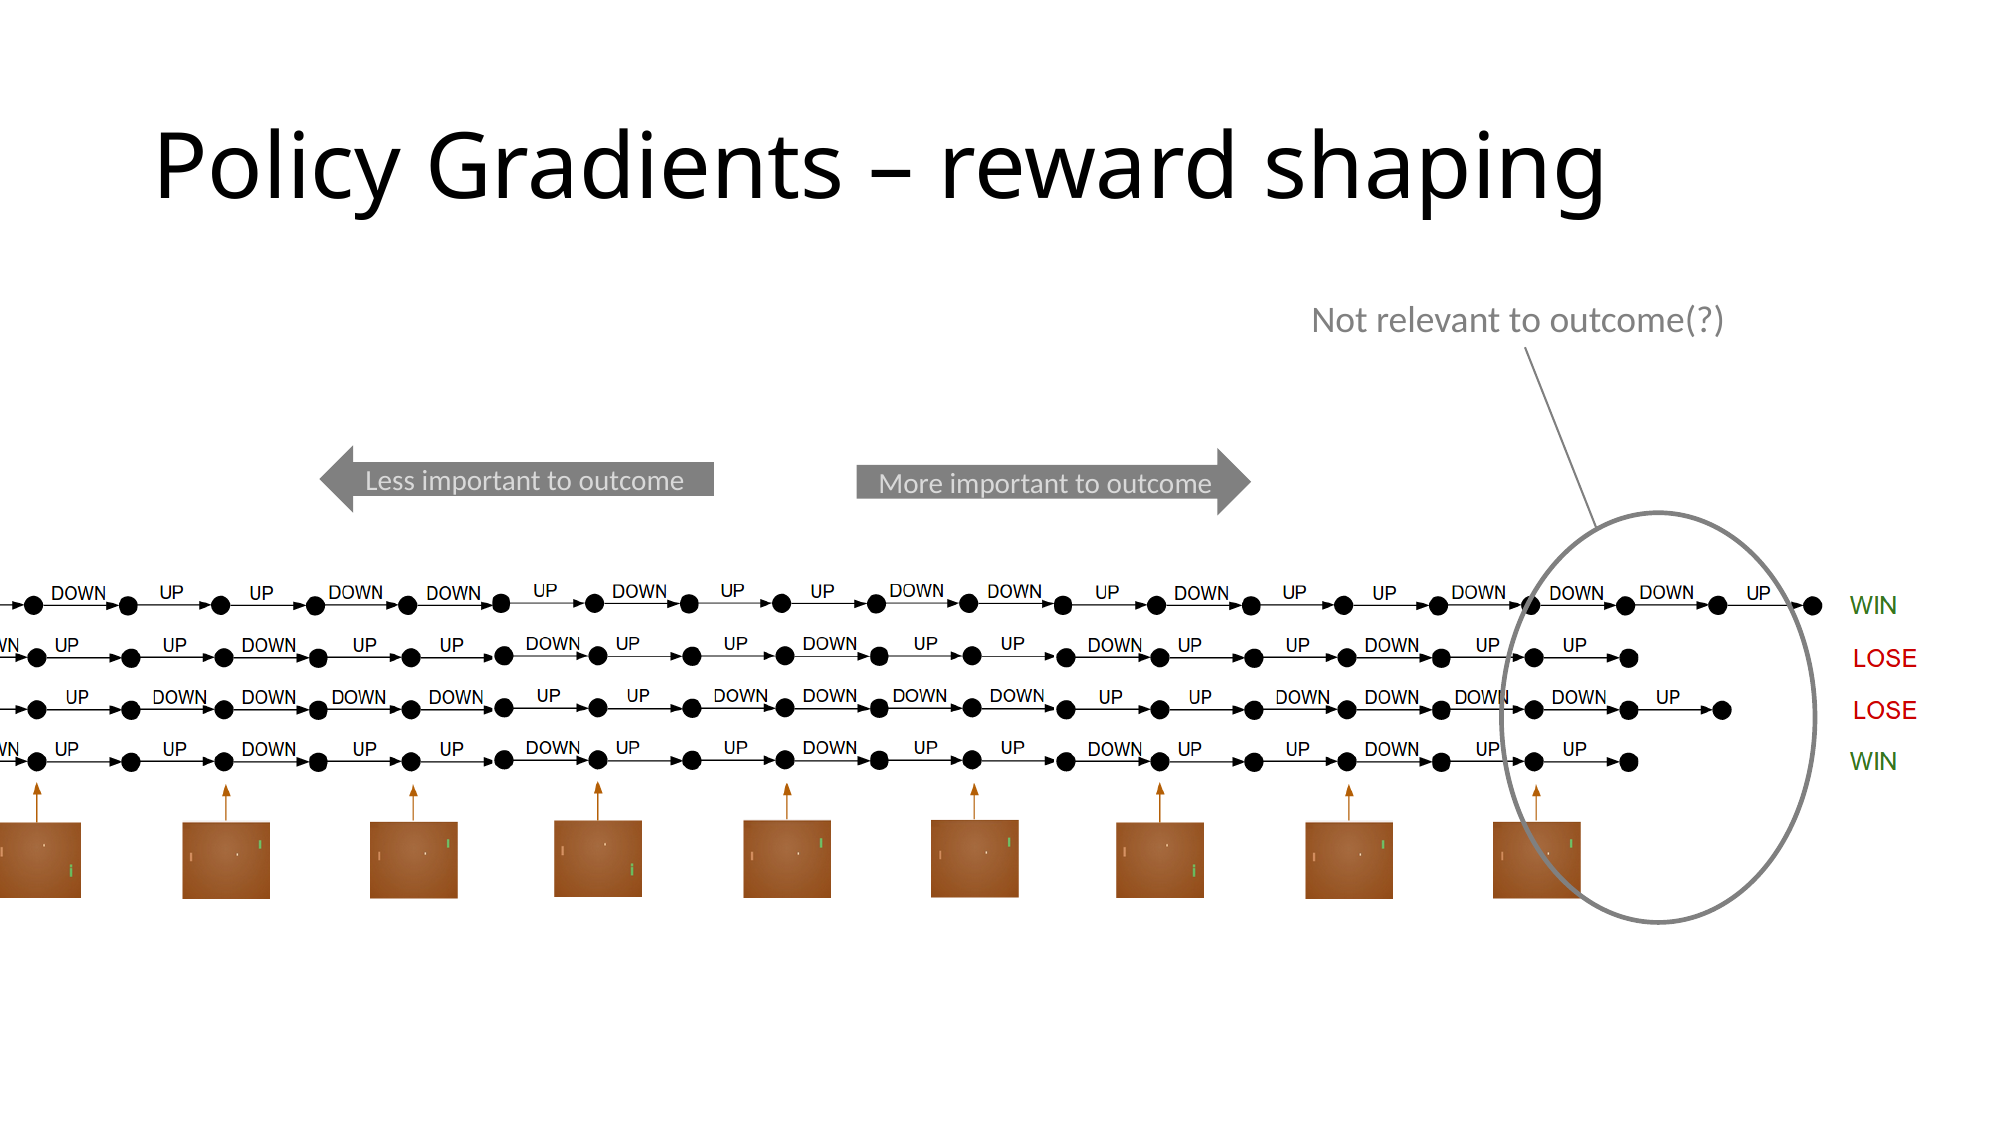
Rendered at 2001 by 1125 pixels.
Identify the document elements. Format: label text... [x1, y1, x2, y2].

text_box [1604, 911, 1713, 924]
title Policy Gradients – reward shaping [137, 59, 1863, 278]
text_box Not relevant to outcome(?) [1296, 287, 1754, 348]
picture [0, 566, 1932, 911]
text_box More important to outcome [855, 445, 1253, 518]
text_box Less important to outcome [317, 442, 715, 516]
text_box [1549, 511, 1767, 568]
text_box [1525, 348, 1598, 531]
